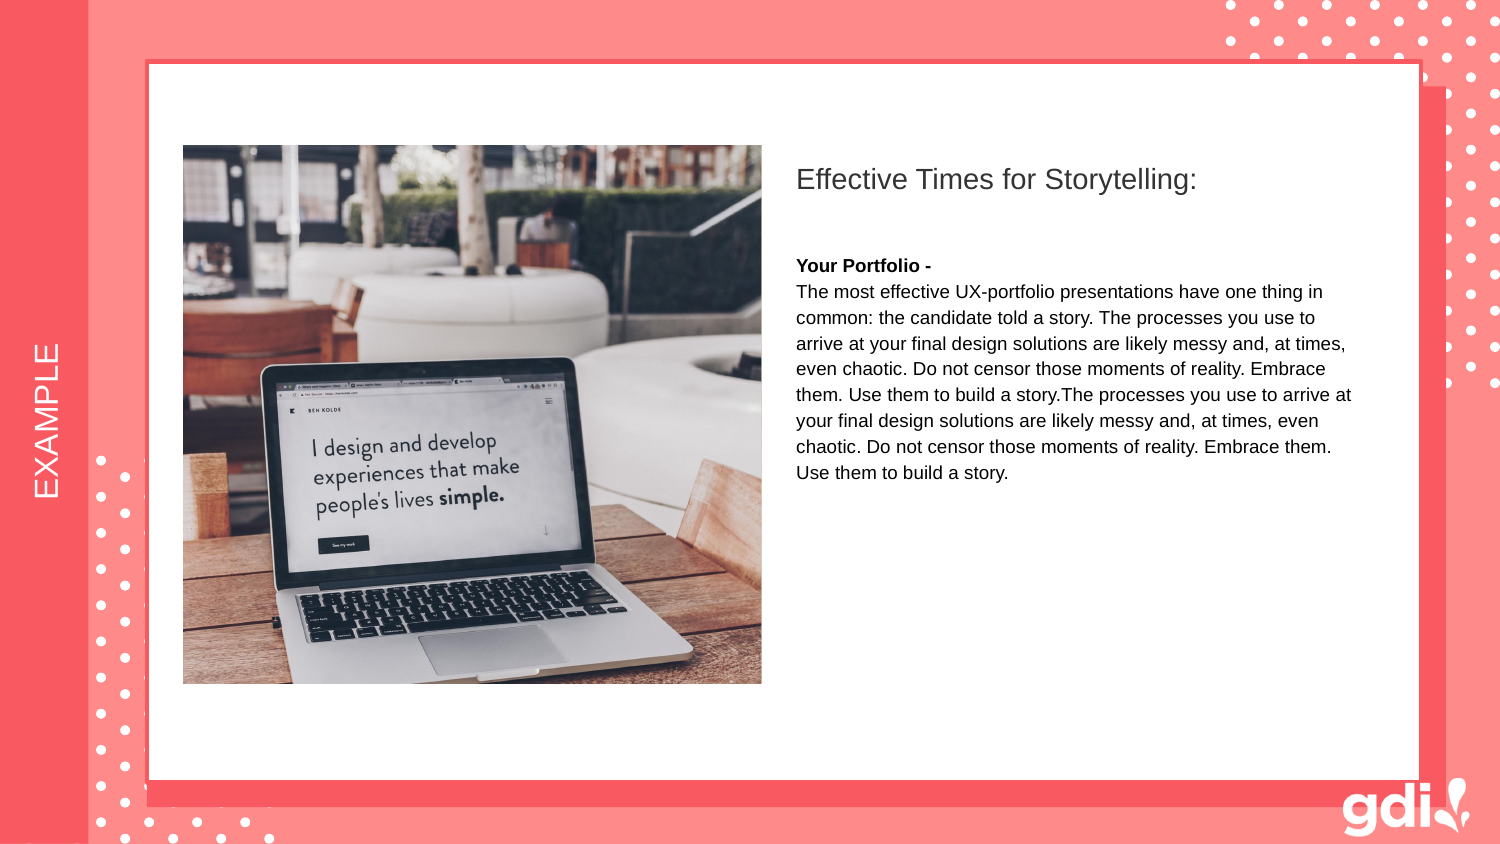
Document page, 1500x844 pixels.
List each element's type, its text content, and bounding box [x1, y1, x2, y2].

picture [182, 145, 762, 684]
picture [1342, 777, 1471, 838]
title EXAMPLE [17, 41, 72, 803]
subtitle Effective Times for Storytelling: Your Portfolio - The most effective UX-portfolio presentations have one thing in common: the candidate told a story. The processes you use to arrive at your final design solutions are likely messy and, at times, even chaotic. Do not censor those moments of reality. Embrace them. Use them to build a story.The processes you use to arrive at your final design solutions are likely messy and, at times, even chaotic. Do not censor those moments of reality. Embrace them. Use them to build a story. [781, 145, 1375, 684]
